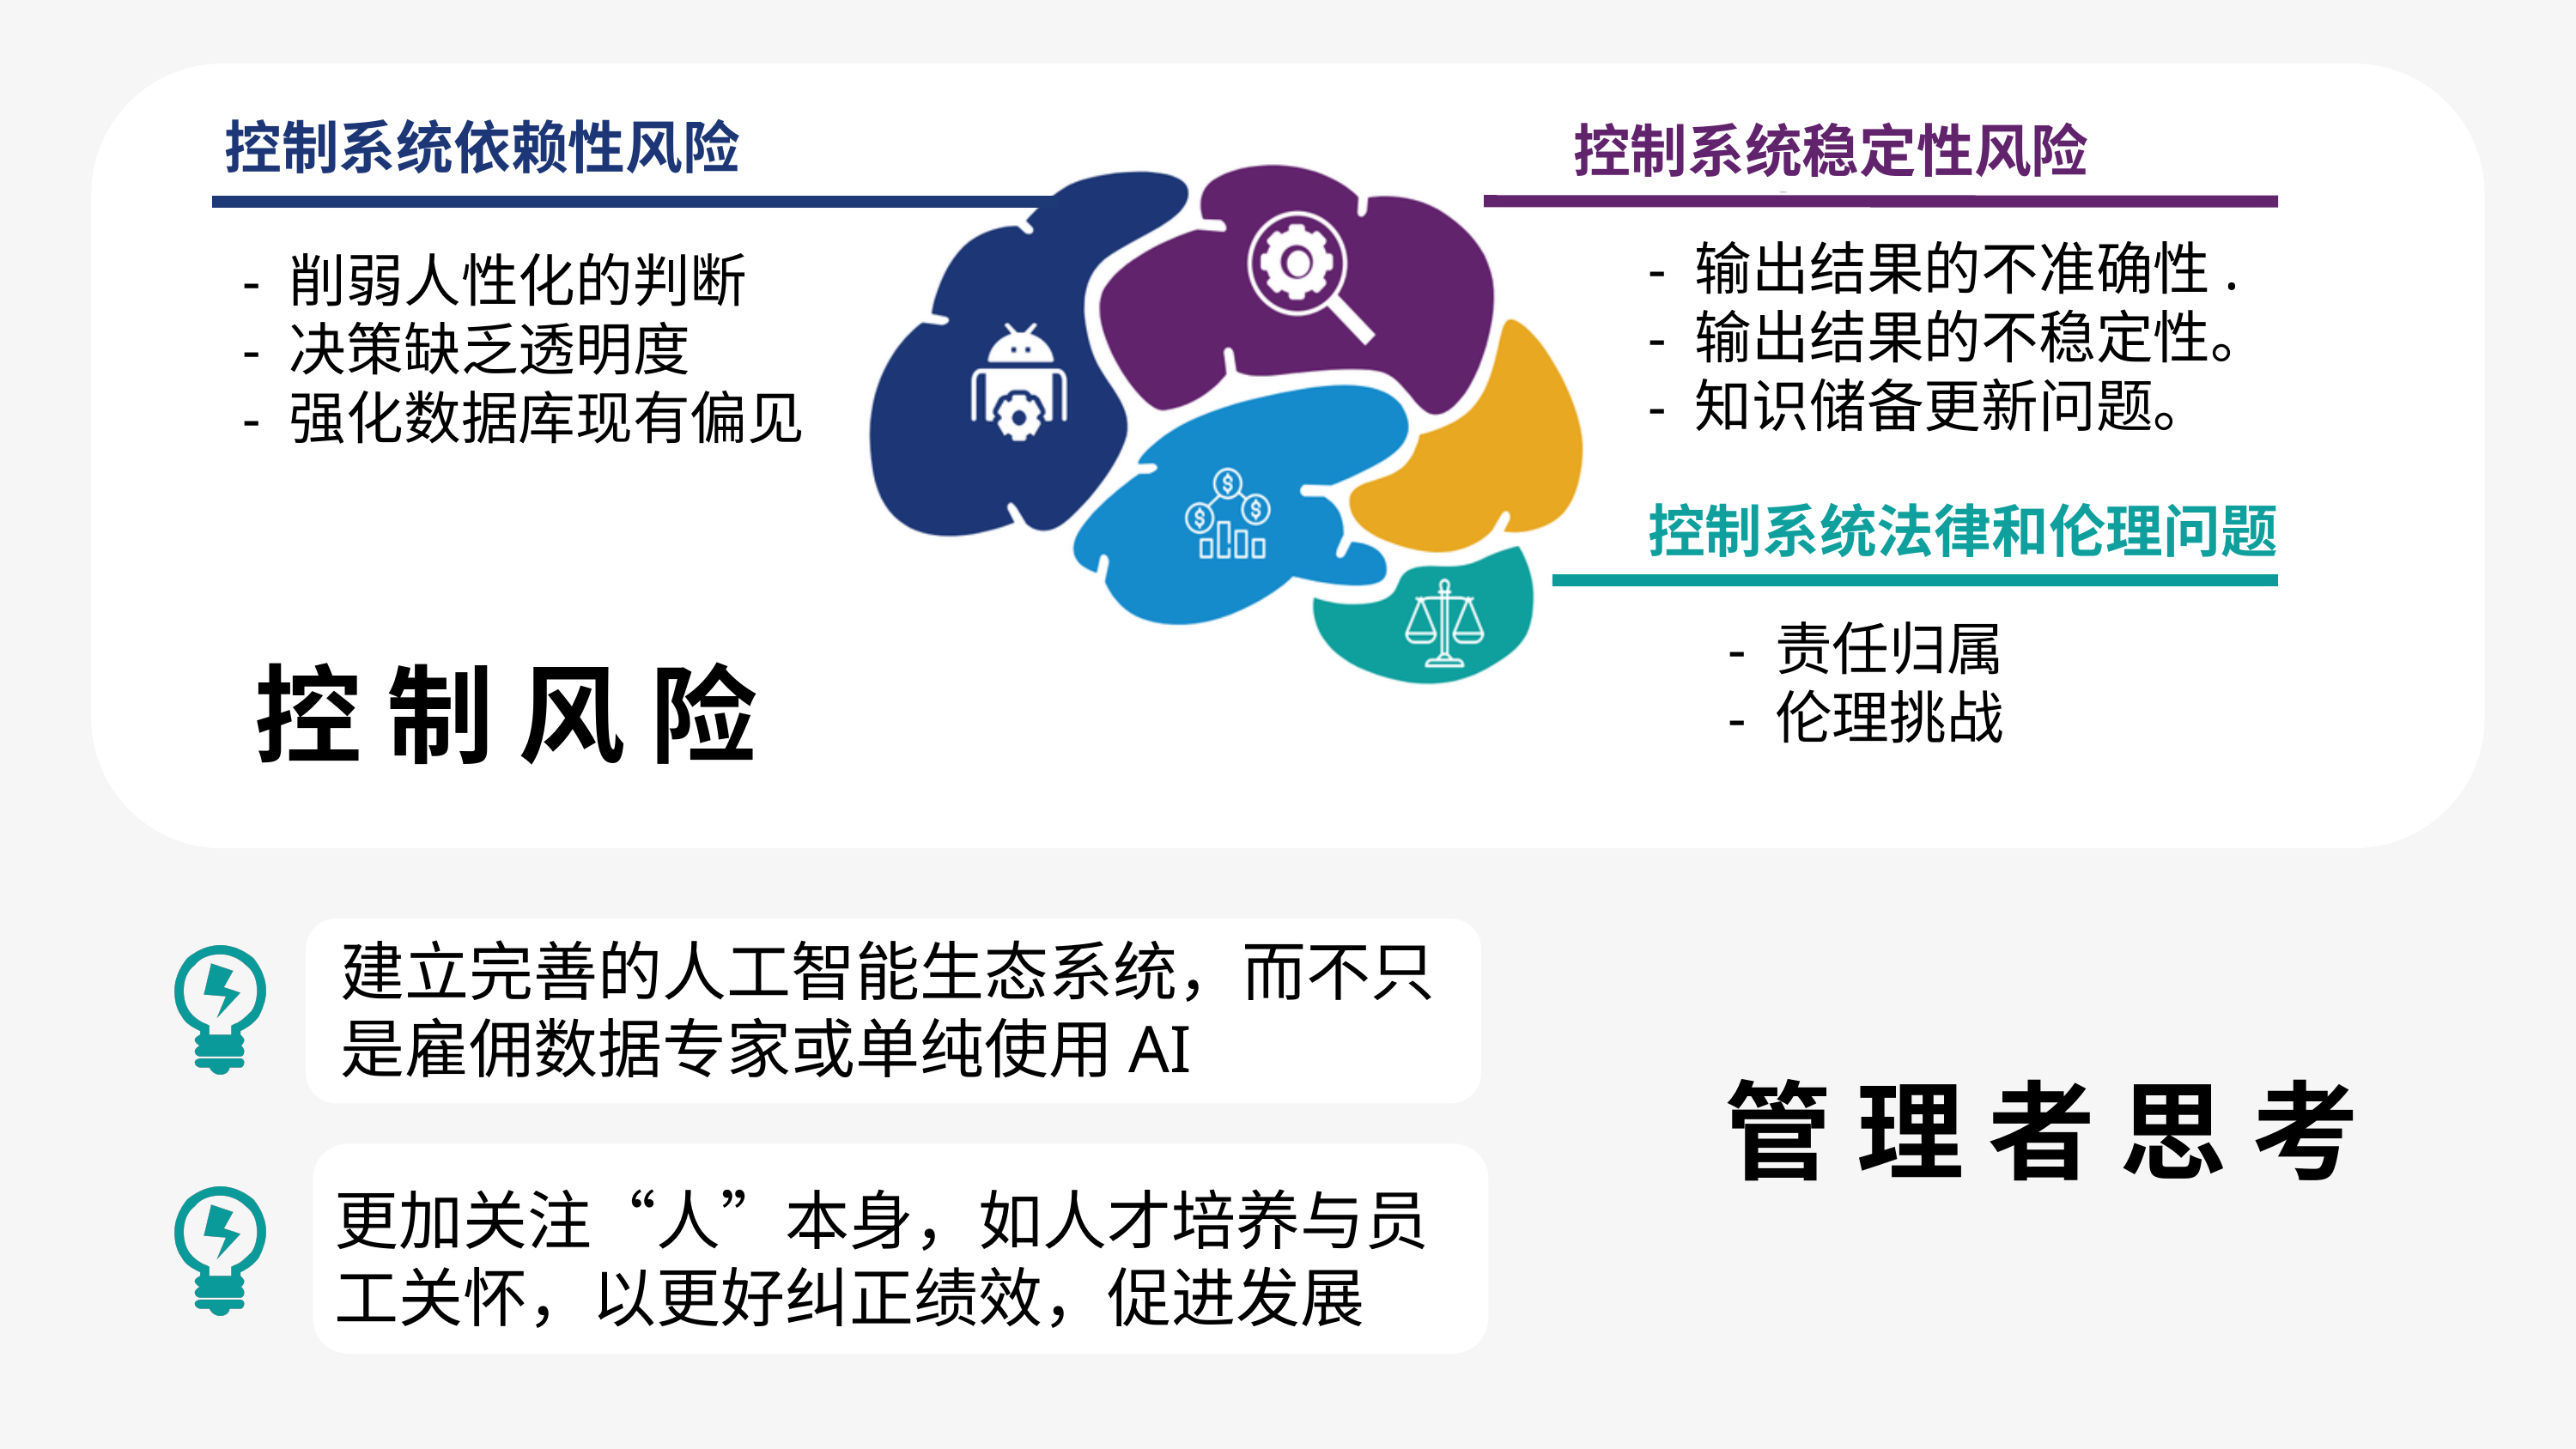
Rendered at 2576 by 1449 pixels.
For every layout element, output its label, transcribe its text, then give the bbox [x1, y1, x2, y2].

text_box [311, 1142, 1491, 1355]
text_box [90, 63, 2485, 849]
text_box 管 理 者 思 考 [1631, 1057, 2453, 1222]
picture [155, 945, 285, 1076]
text_box 更加关注“人”本身，如人才培养与员工关怀，以更好纠正绩效，促进发展 [321, 1173, 1481, 1341]
picture [155, 1186, 285, 1316]
text_box 建立完善的人工智能生态系统，而不只是雇佣数据专家或单纯使用AI [327, 925, 1477, 1092]
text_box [211, 104, 2391, 759]
text_box [304, 916, 1484, 1106]
